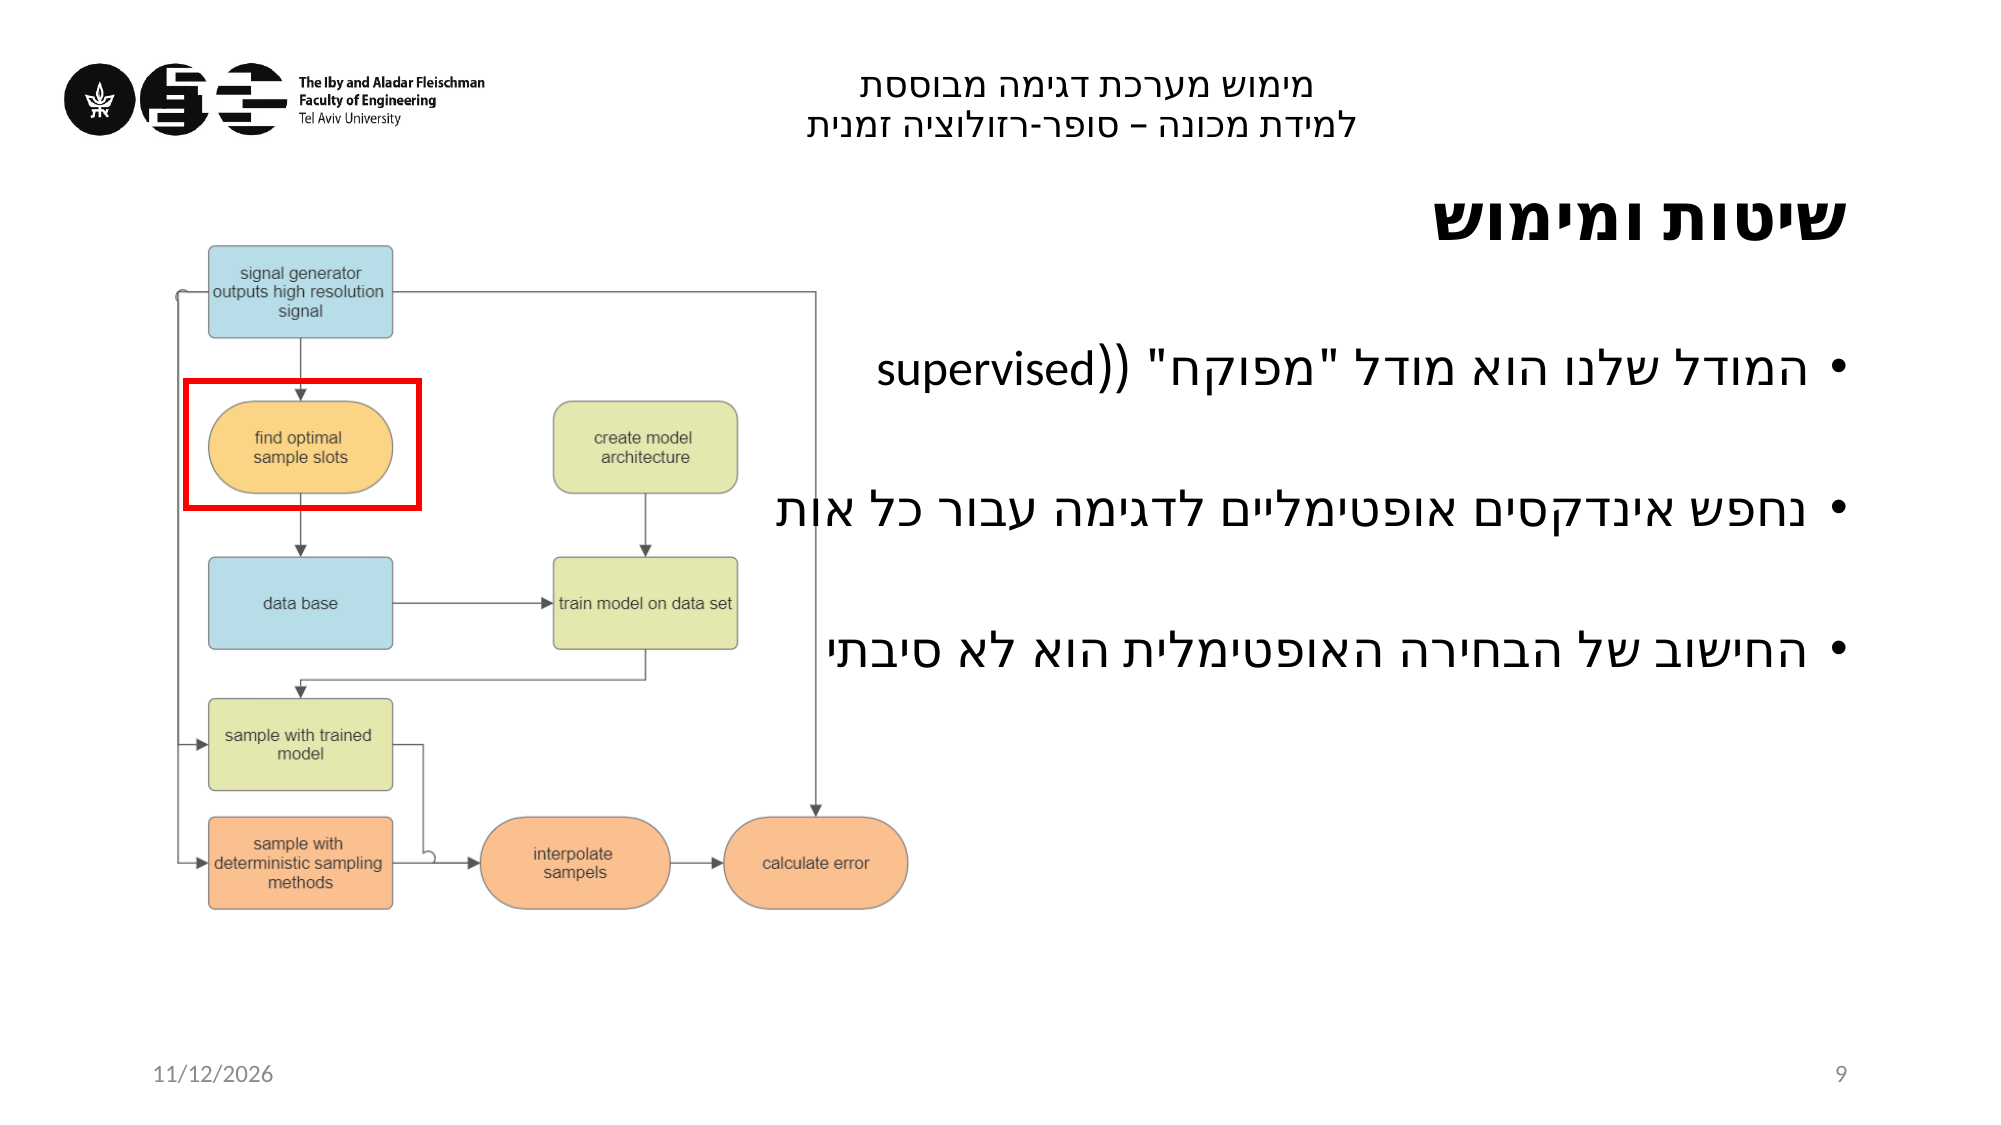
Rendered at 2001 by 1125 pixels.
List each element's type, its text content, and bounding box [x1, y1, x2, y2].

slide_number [137, 1042, 588, 1103]
picture [162, 237, 913, 921]
title מימוש מערכת דגימה מבוססת למידת מכונה – סופר-­­רזולוציה זמנית [537, 58, 1638, 153]
list שיטות ומימוש המודל שלנו הוא מודל "מפוקח" ((supervised נחפש אינדקסים אופטימליים לדגימה עבור כל אות החישוב של הבחירה האופטימלית הוא לא סיבתי [137, 175, 1863, 1014]
slide_number 9 [1412, 1042, 1863, 1103]
picture [43, 44, 524, 155]
